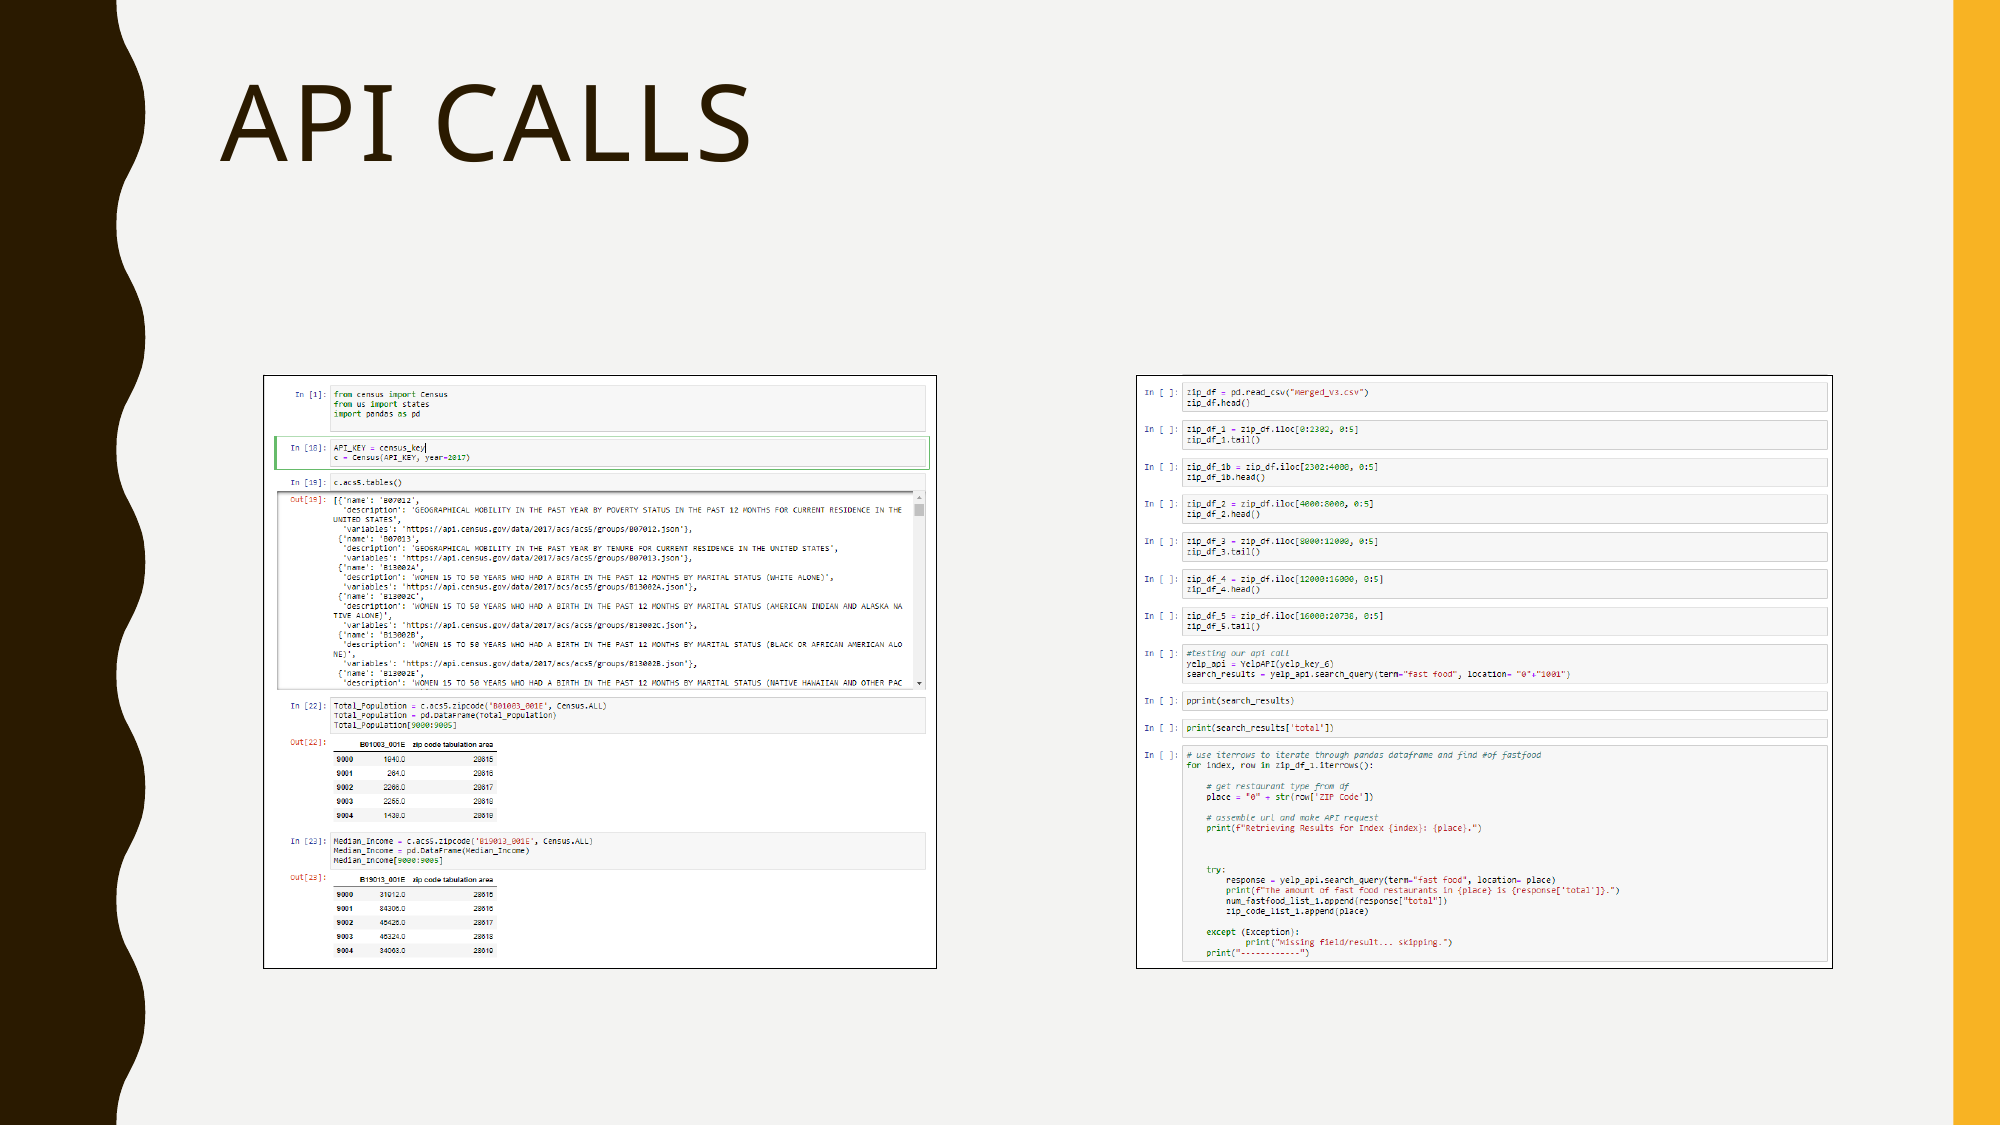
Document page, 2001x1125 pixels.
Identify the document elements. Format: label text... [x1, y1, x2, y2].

title API Calls [205, 62, 1875, 308]
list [263, 374, 937, 969]
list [1136, 374, 1833, 969]
